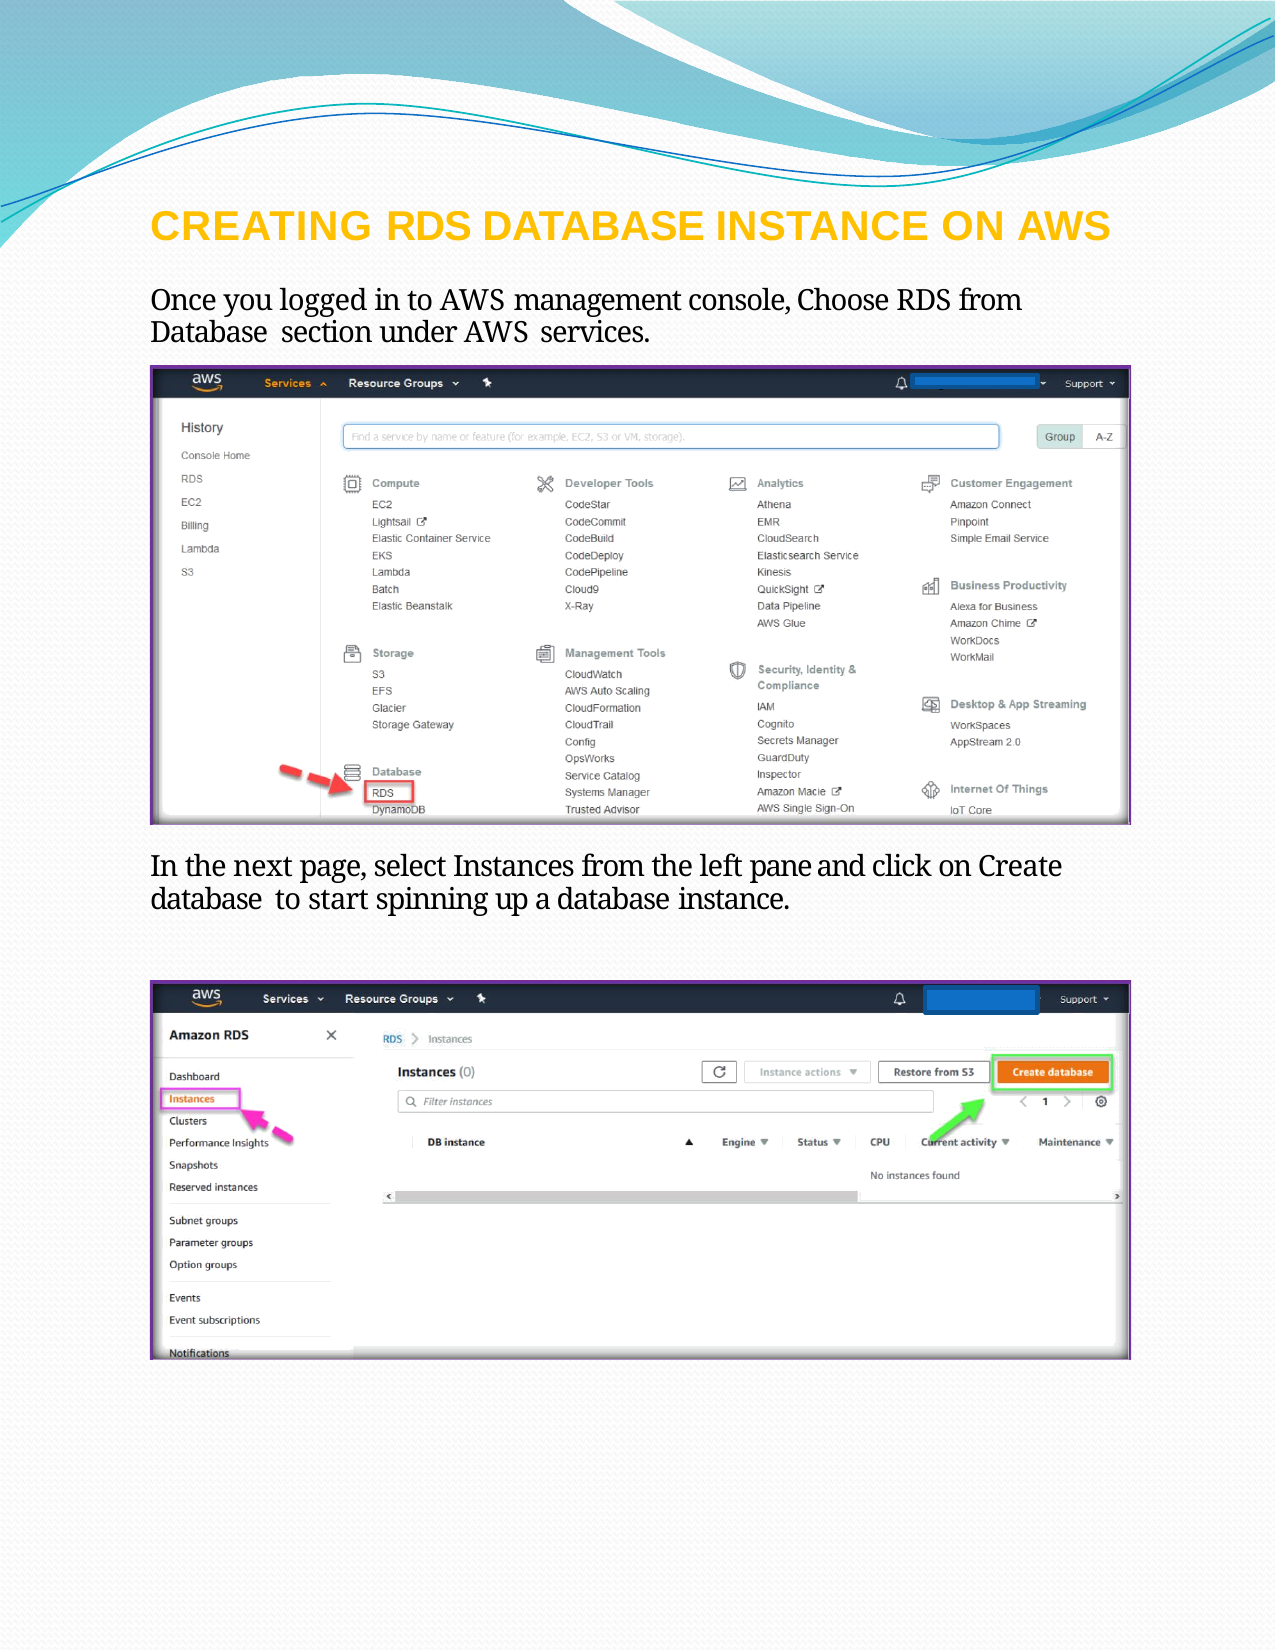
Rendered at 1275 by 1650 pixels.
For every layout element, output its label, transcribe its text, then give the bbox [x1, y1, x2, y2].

text_box [910, 373, 1040, 389]
text_box [149, 365, 1132, 825]
text_box [923, 985, 1040, 1015]
text_box [149, 980, 1132, 1360]
text_box In the next page, select Instances from the left pane and click on Create database to start spinning up a database instance. [147, 844, 1110, 915]
text_box CREATING RDS DATABASE INSTANCE ON AWS Once you logged in to AWS management console, Choose RDS from Database section under AWS services. [147, 197, 1124, 349]
